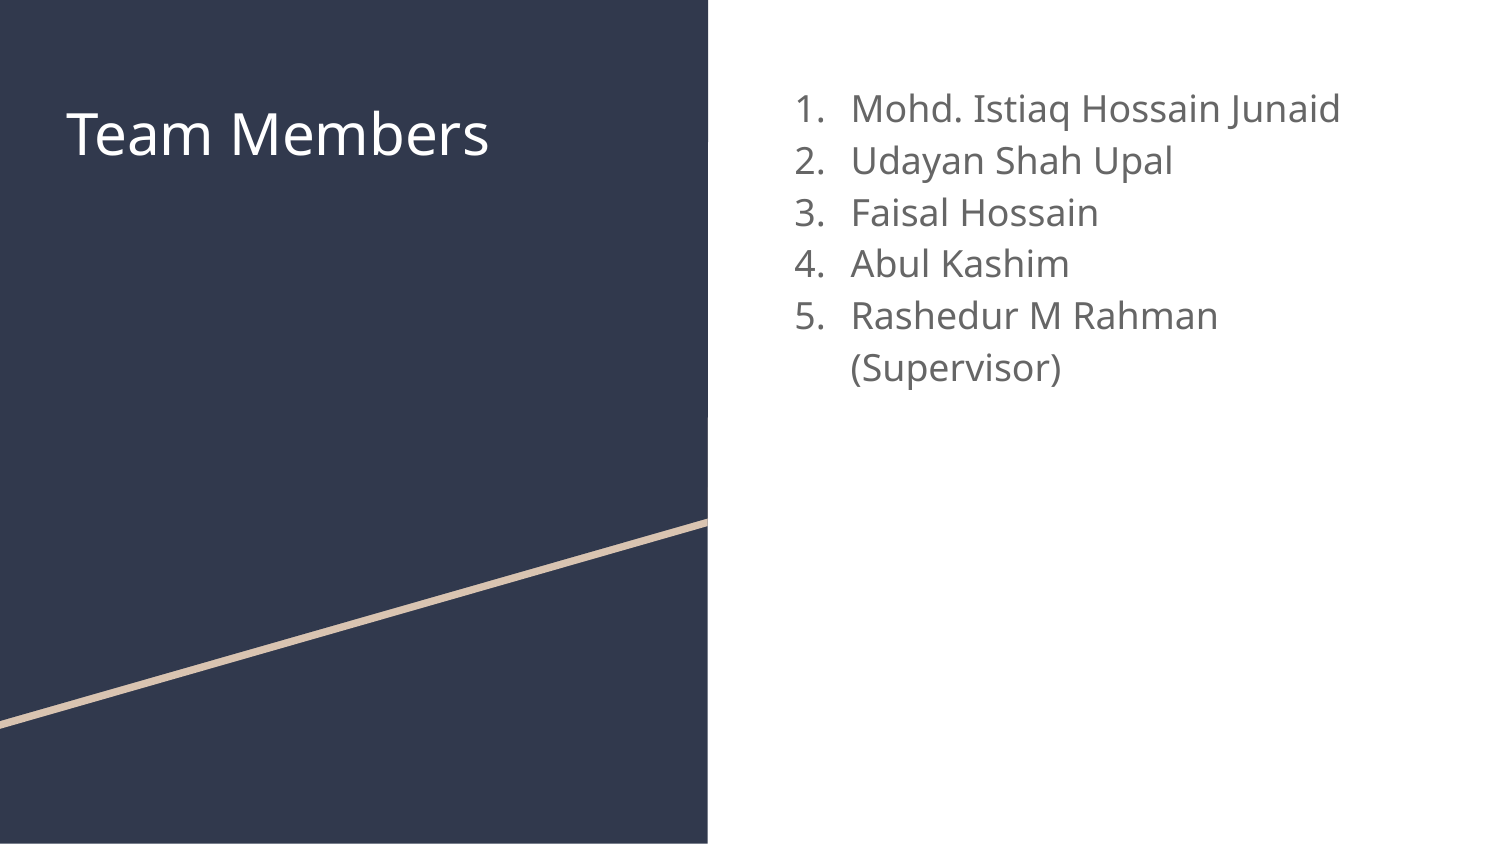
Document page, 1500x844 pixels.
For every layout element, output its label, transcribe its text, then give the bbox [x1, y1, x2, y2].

title Team Members [51, 82, 660, 494]
list Mohd. Istiaq Hossain Junaid Udayan Shah Upal Faisal Hossain Abul Kashim Rashedur M Rahman (Supervisor) [760, 63, 1445, 746]
